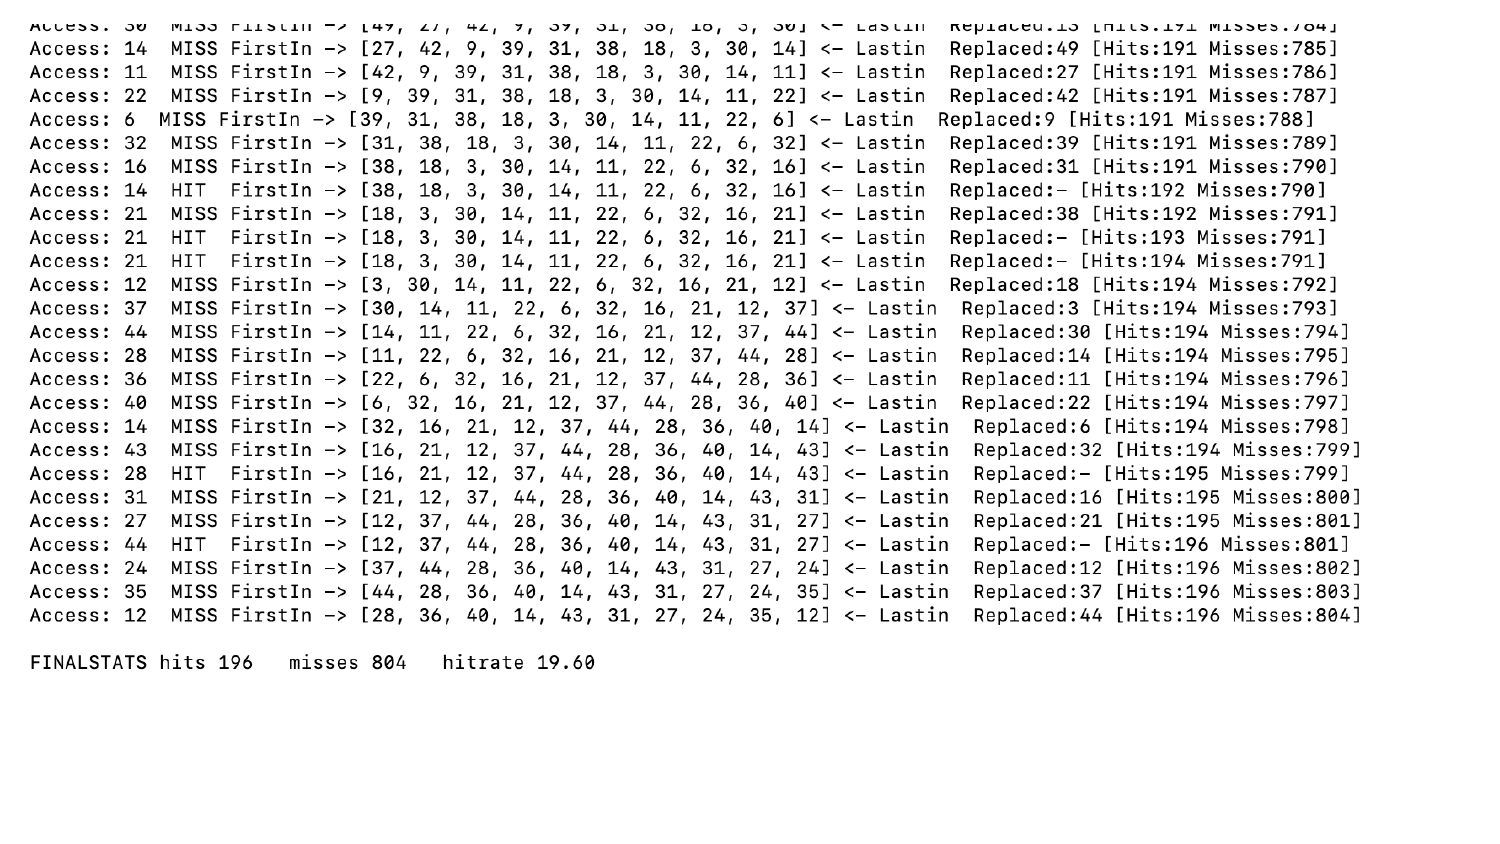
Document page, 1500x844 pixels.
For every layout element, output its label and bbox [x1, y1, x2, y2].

picture [24, 24, 1476, 693]
